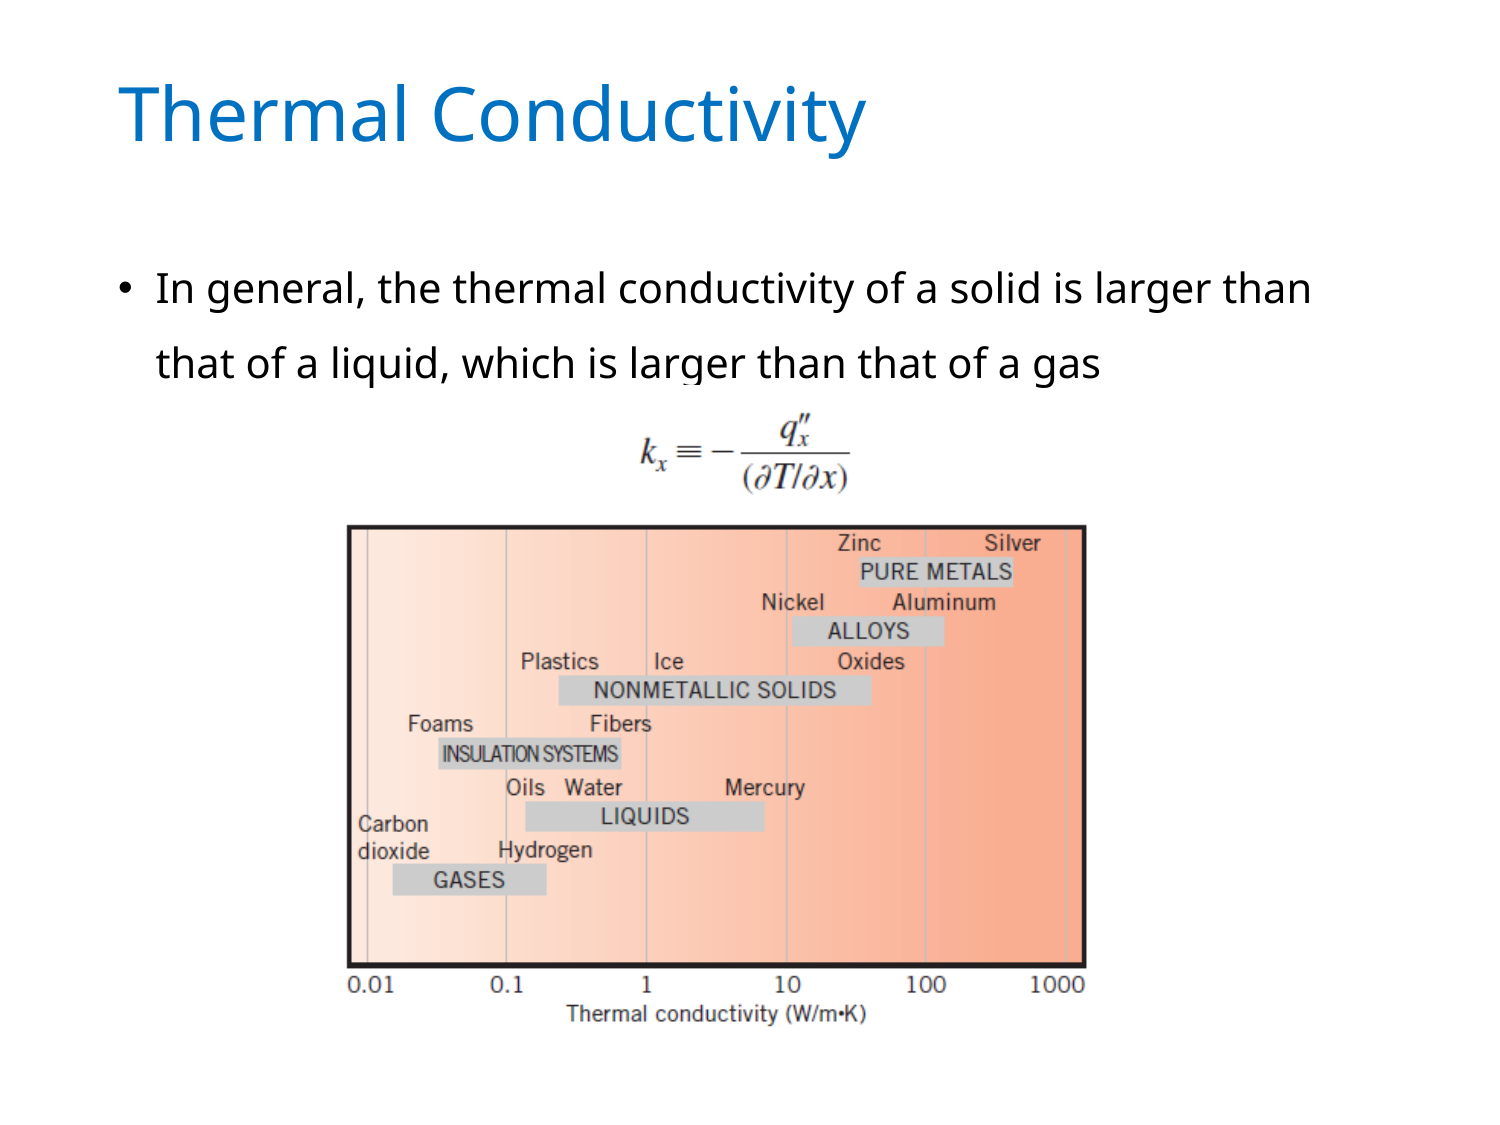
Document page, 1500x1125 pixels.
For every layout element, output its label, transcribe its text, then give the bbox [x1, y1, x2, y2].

picture [335, 385, 1103, 1038]
title Thermal Conductivity [103, 59, 1397, 176]
list In general, the thermal conductivity of a solid is larger than that of a liquid, which is larger than that of a gas [103, 229, 1397, 1014]
